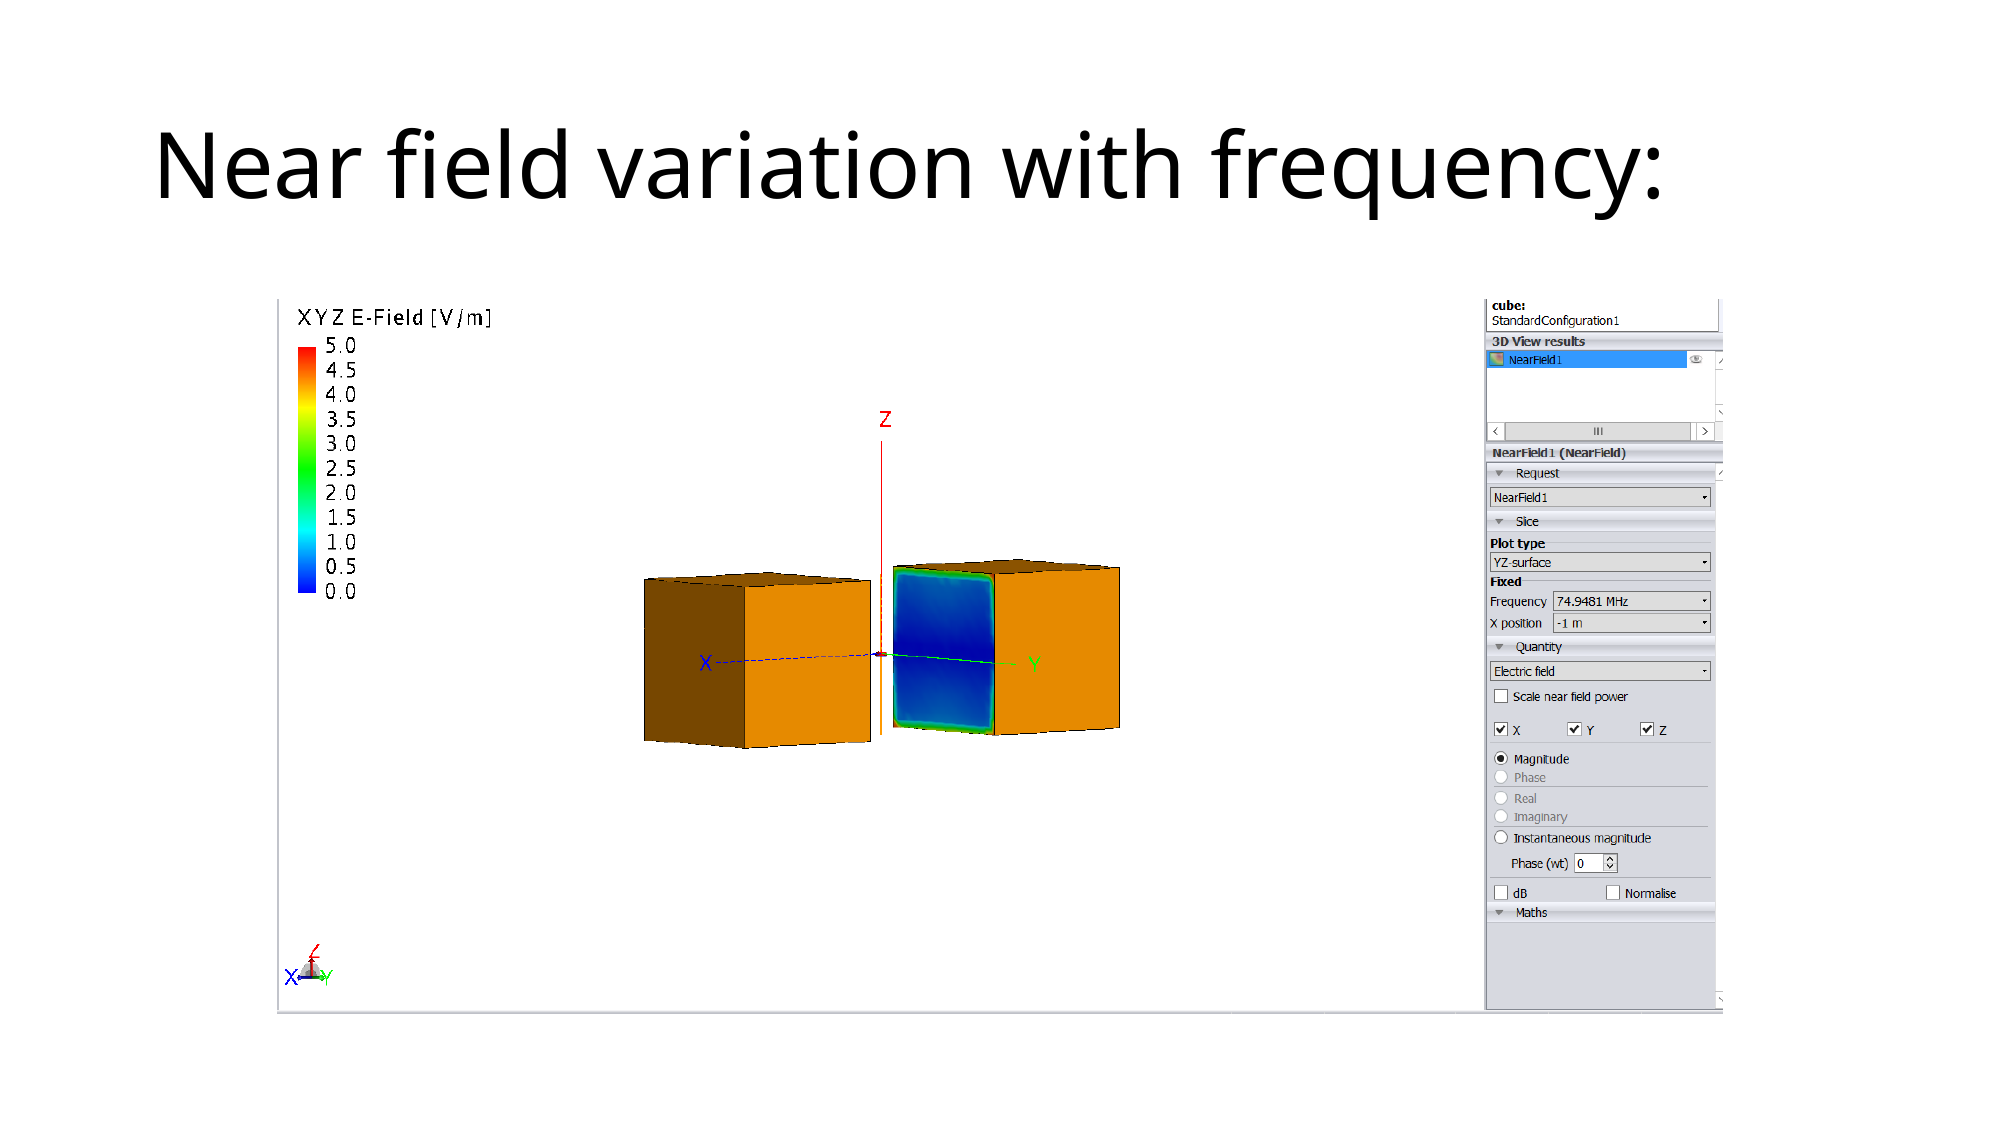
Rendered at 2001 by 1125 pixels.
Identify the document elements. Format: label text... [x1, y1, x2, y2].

title Near field variation with frequency: [137, 59, 1863, 278]
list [277, 299, 1723, 1014]
